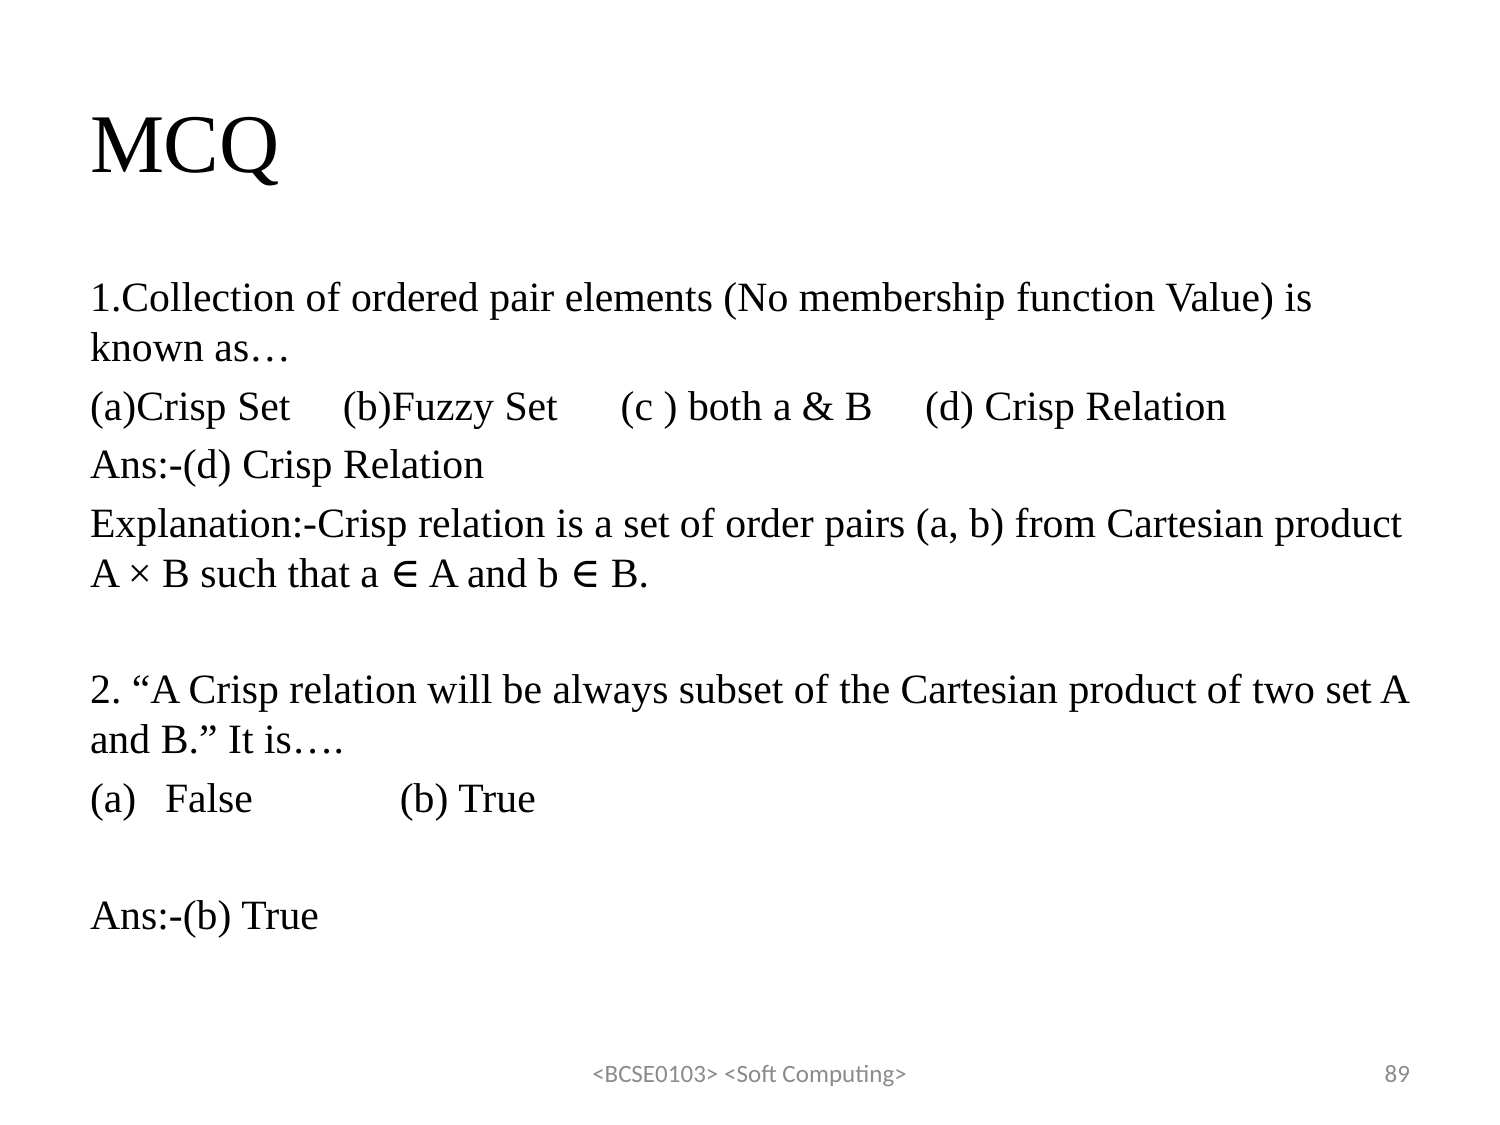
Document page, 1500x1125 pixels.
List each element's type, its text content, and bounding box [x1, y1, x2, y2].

footer <BCSE0103> <Soft Computing> [512, 1042, 988, 1103]
slide_number 89 [1074, 1042, 1425, 1103]
list 1.Collection of ordered pair elements (No membership function Value) is known as… (a)Crisp Set (b)Fuzzy Set (c ) both a & B (d) Crisp Relation Ans:-(d) Crisp Relation Explanation:-Crisp relation is a set of order pairs (a, b) from Cartesian product A × B such that a ∈ A and b ∈ B. 2. “A Crisp relation will be always subset of the Cartesian product of two set A and B.” It is…. False (b) True Ans:-(b) True [75, 262, 1425, 1005]
title MCQ [75, 45, 1425, 233]
